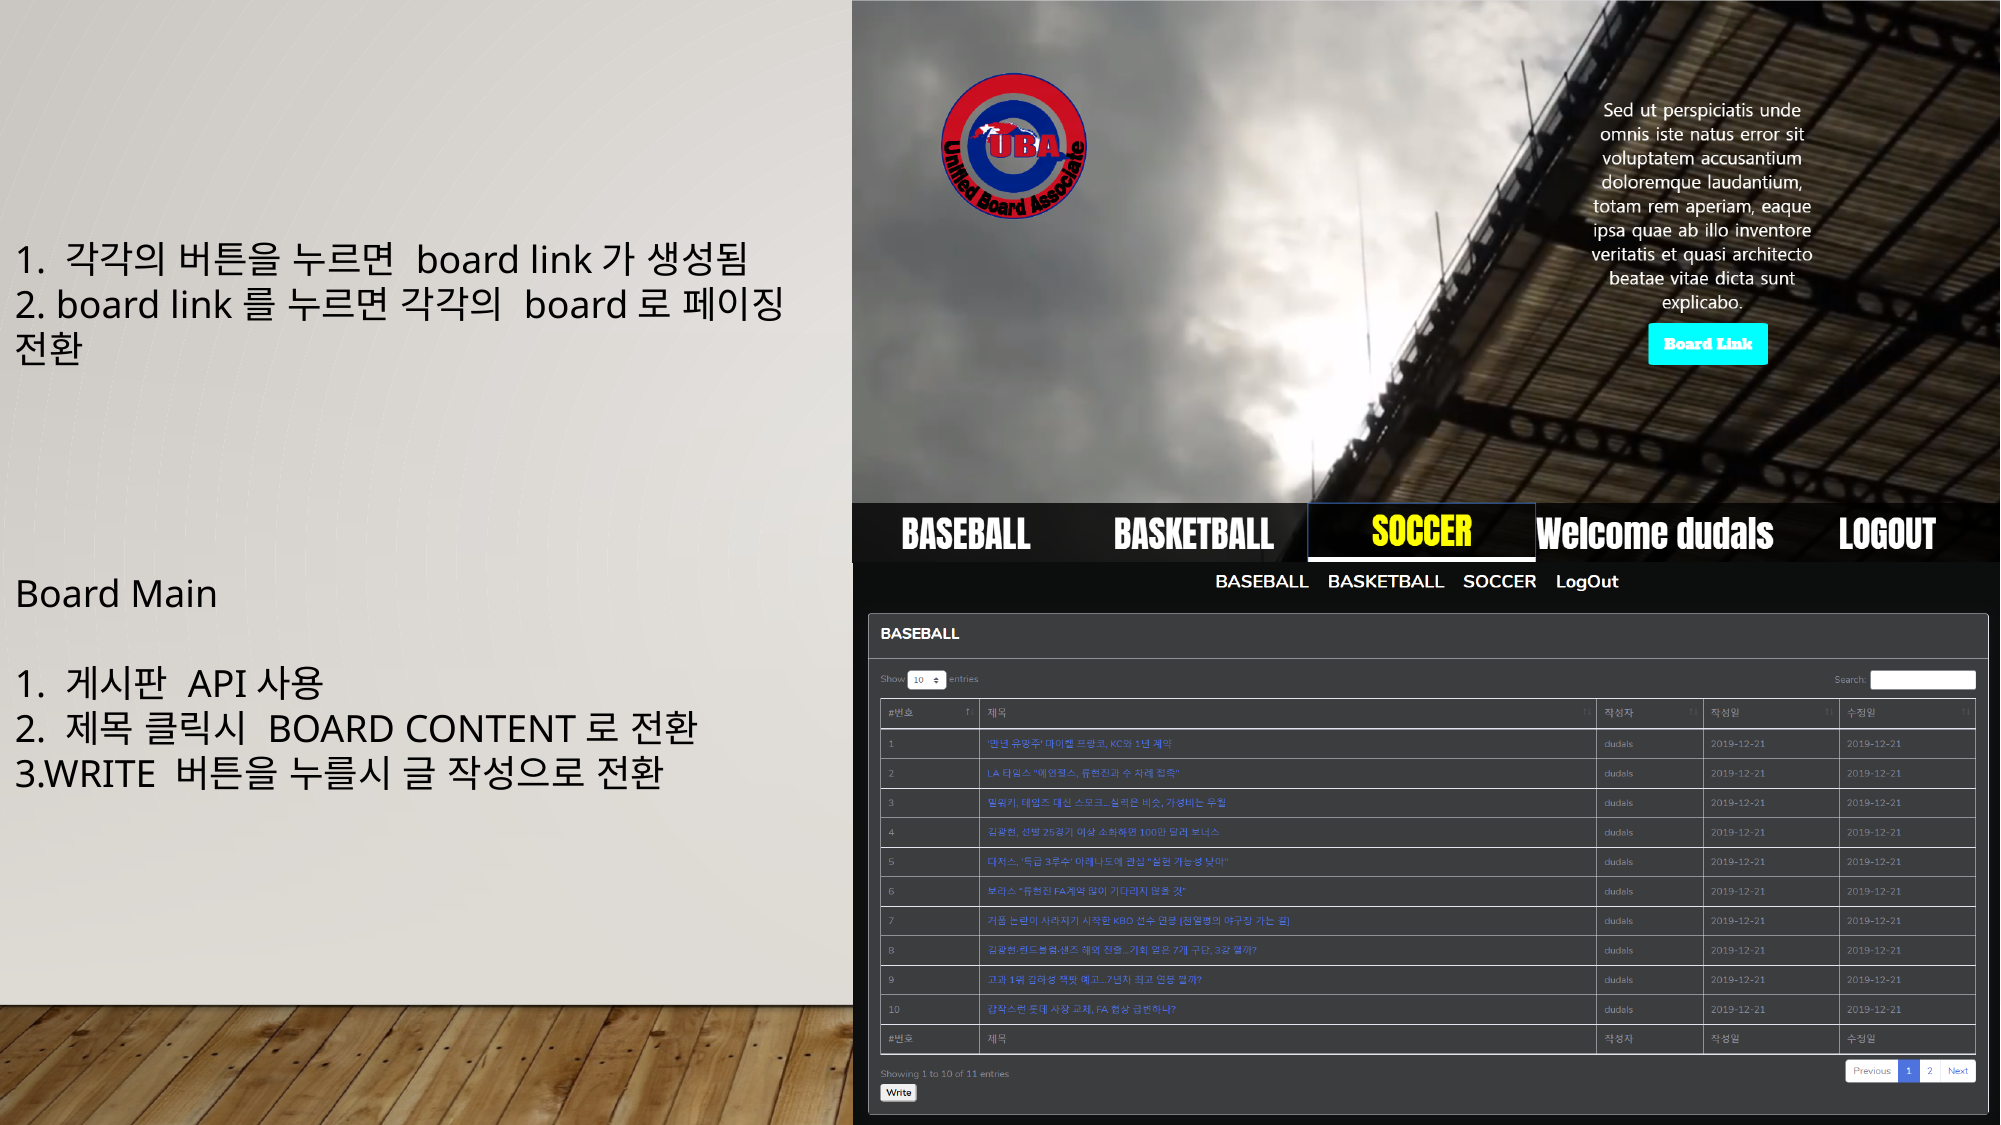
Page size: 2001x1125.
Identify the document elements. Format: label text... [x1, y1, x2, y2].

text_box 1. 각각의 버튼을 누르면 board link가 생성됨 2. board link를 누르면 각각의 board로 페이징 전환 [0, 228, 850, 379]
picture [0, 0, 2000, 1125]
text_box Board Main 1. 게시판 API사용 2. 제목 클릭시 BOARD CONTENT로 전환 3.WRITE 버튼을 누를시 글 작성으로 전환 [0, 562, 850, 803]
